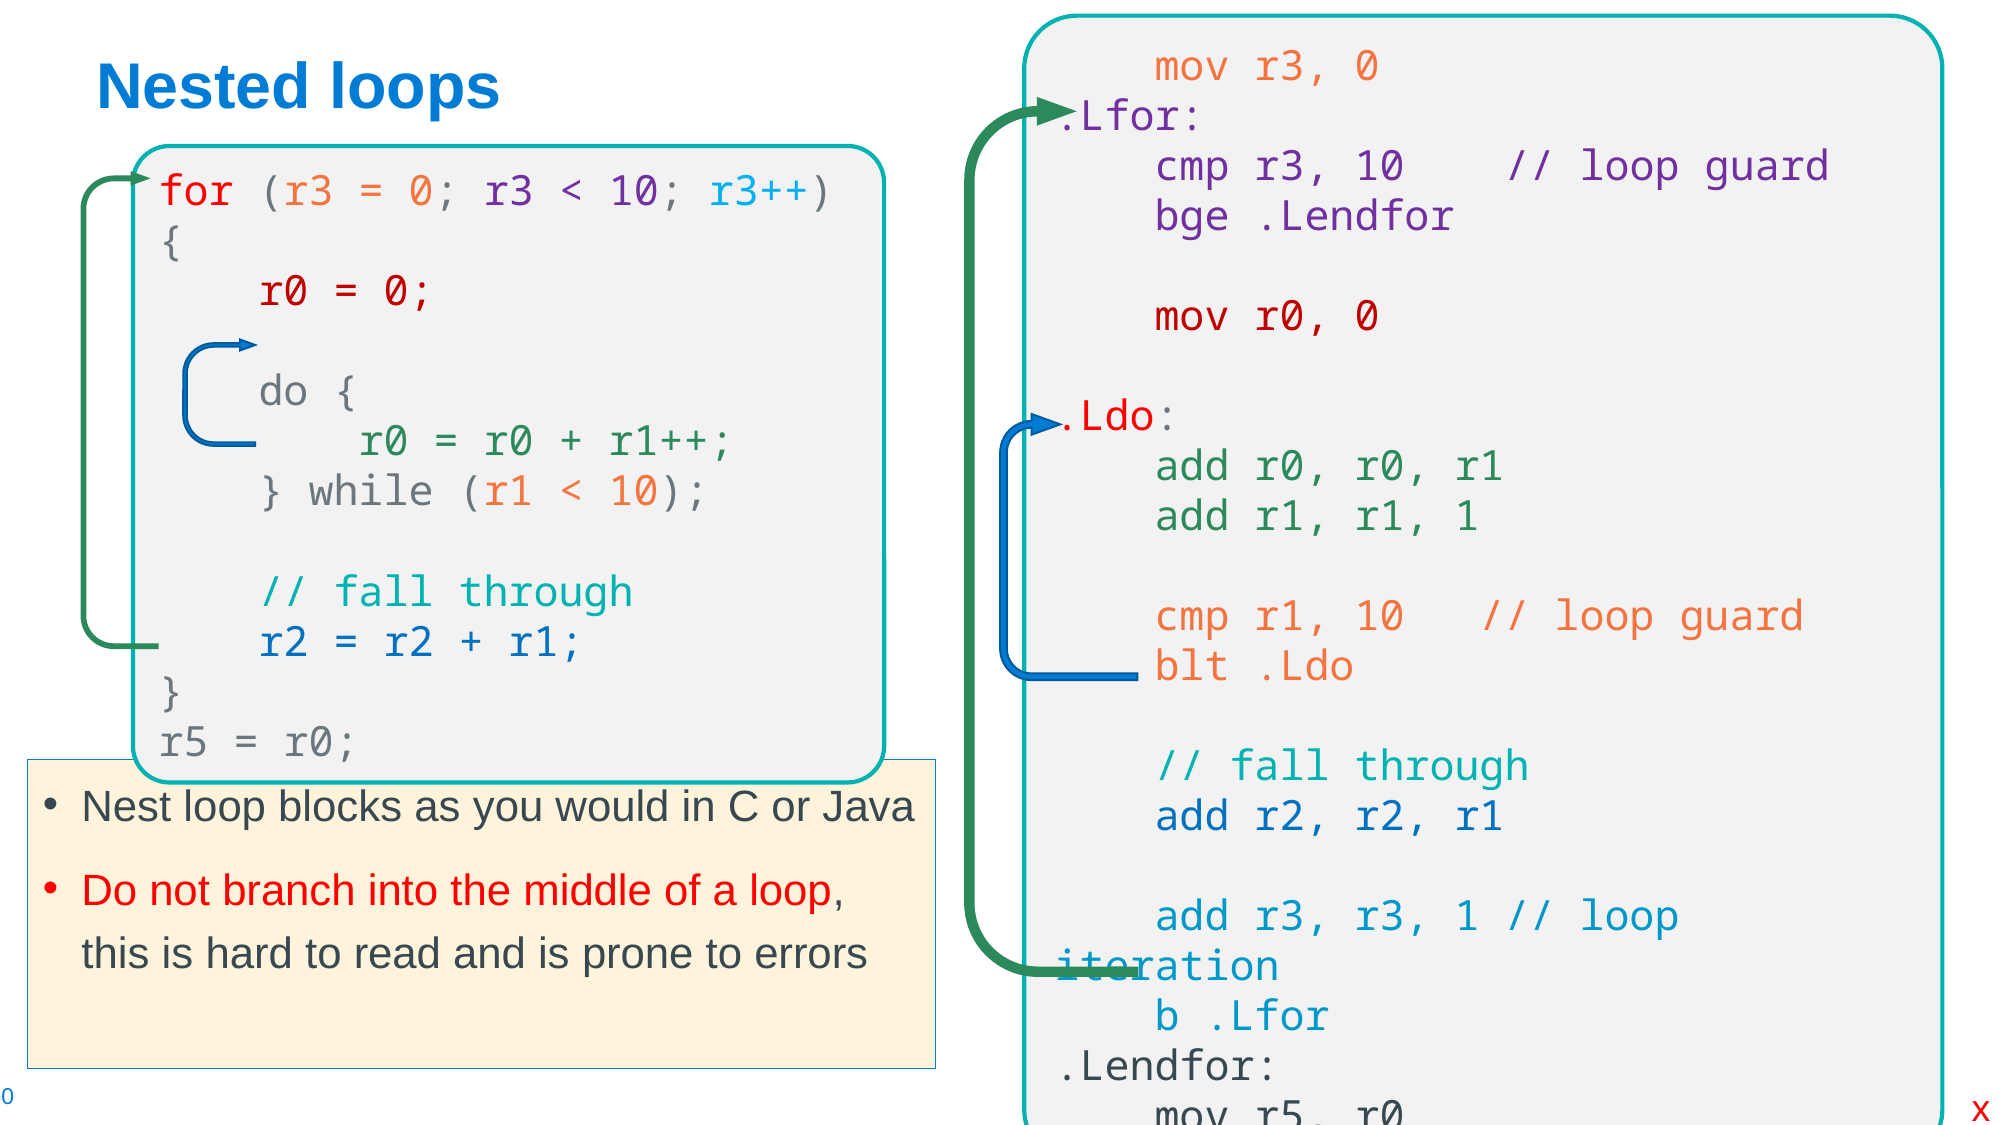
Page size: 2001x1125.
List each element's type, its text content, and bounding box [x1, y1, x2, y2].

text_box [182, 338, 259, 447]
text_box for (r3 = 0; r3 < 10; r3++) { r0 = 0; do { r0 = r0 + r1++; } while (r1 < 10); // fall through r2 = r2 + r1; } r5 = r0; [132, 145, 885, 783]
text_box [80, 171, 159, 650]
text_box x [1956, 1076, 2000, 1125]
list Nest loop blocks as you would in C or Java Do not branch into the middle of a loop, this is hard to read and is prone to errors [27, 759, 936, 1069]
title Nested loops [81, 13, 1069, 131]
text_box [965, 15, 1943, 1112]
